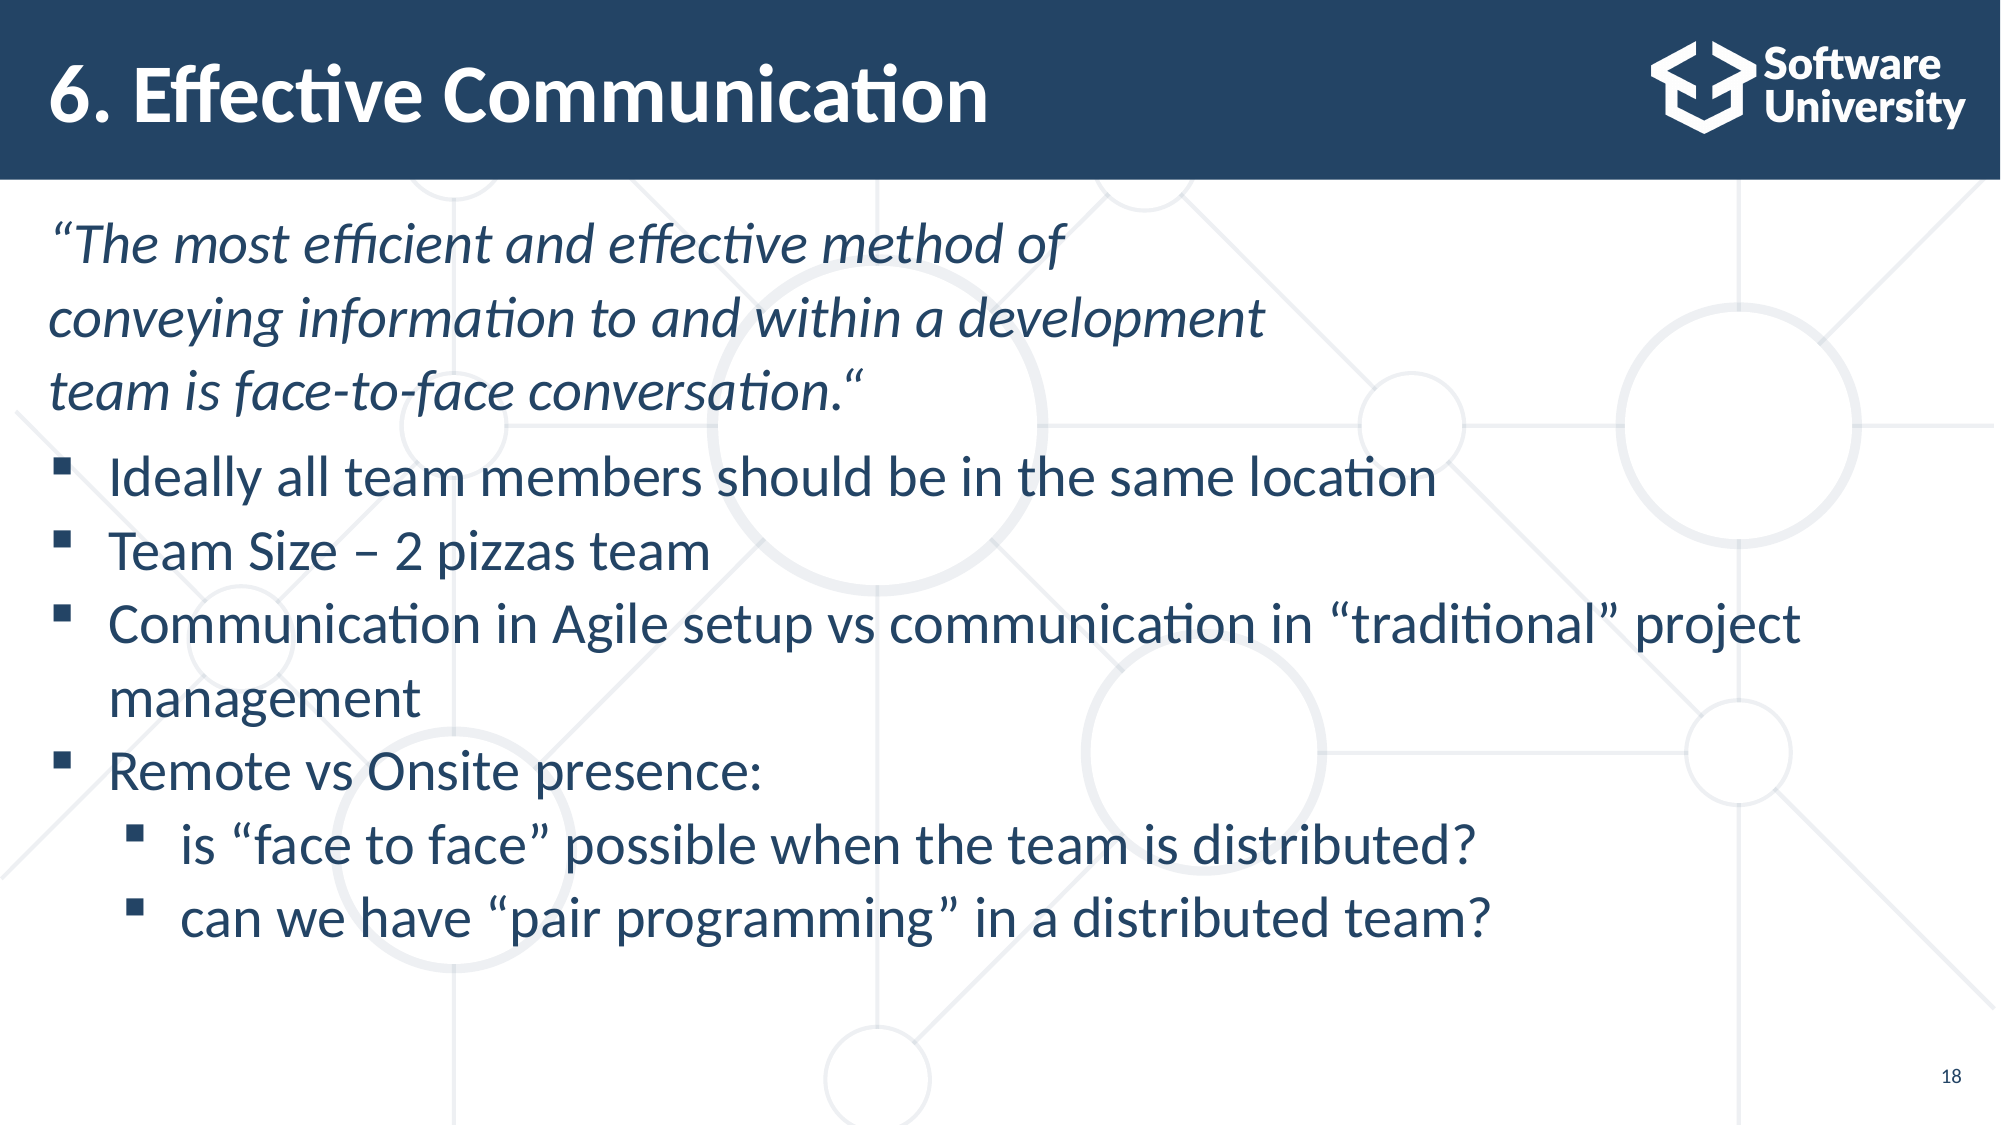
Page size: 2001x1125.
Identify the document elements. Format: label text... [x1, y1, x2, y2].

list “The most efficient and effective method of conveying information to and within a development team is face-to-face conversation.“ Ideally all team members should be in the same location Team Size – 2 pizzas team Communication in Agile setup vs communication in “traditional” project management Remote vs Onsite presence: is “face to face” possible when the team is distributed? can we have “pair programming” in a distributed team? [31, 196, 1970, 1104]
slide_number 18 [1897, 1049, 1968, 1101]
title 6. Effective Communication [31, 16, 1625, 162]
picture [1651, 41, 1966, 134]
